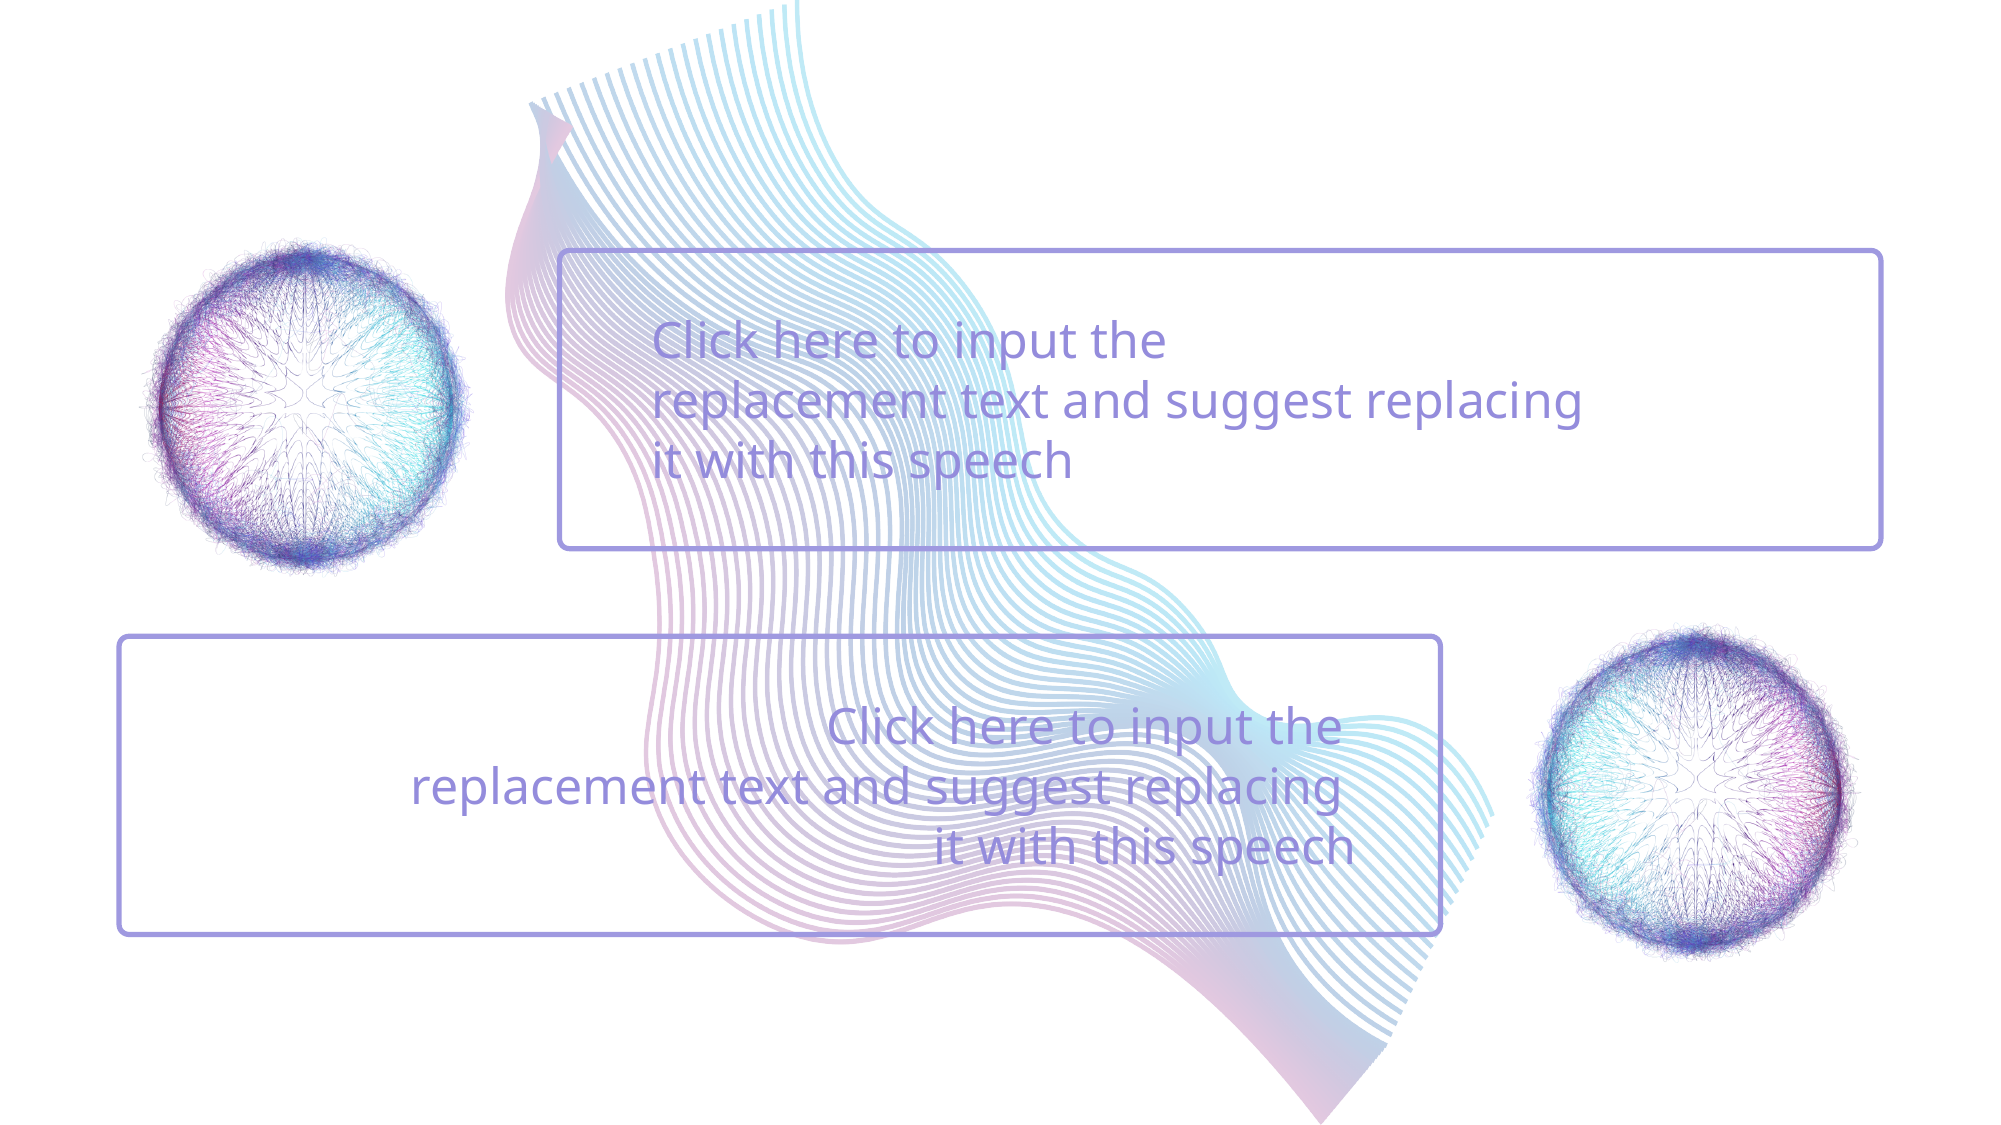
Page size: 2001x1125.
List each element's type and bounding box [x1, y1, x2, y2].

text_box [0, 0, 505, 1125]
text_box [1495, 0, 2000, 1125]
picture [505, 986, 1495, 1125]
text_box [119, 199, 1881, 584]
text_box [119, 584, 1881, 986]
picture [505, 0, 1495, 199]
